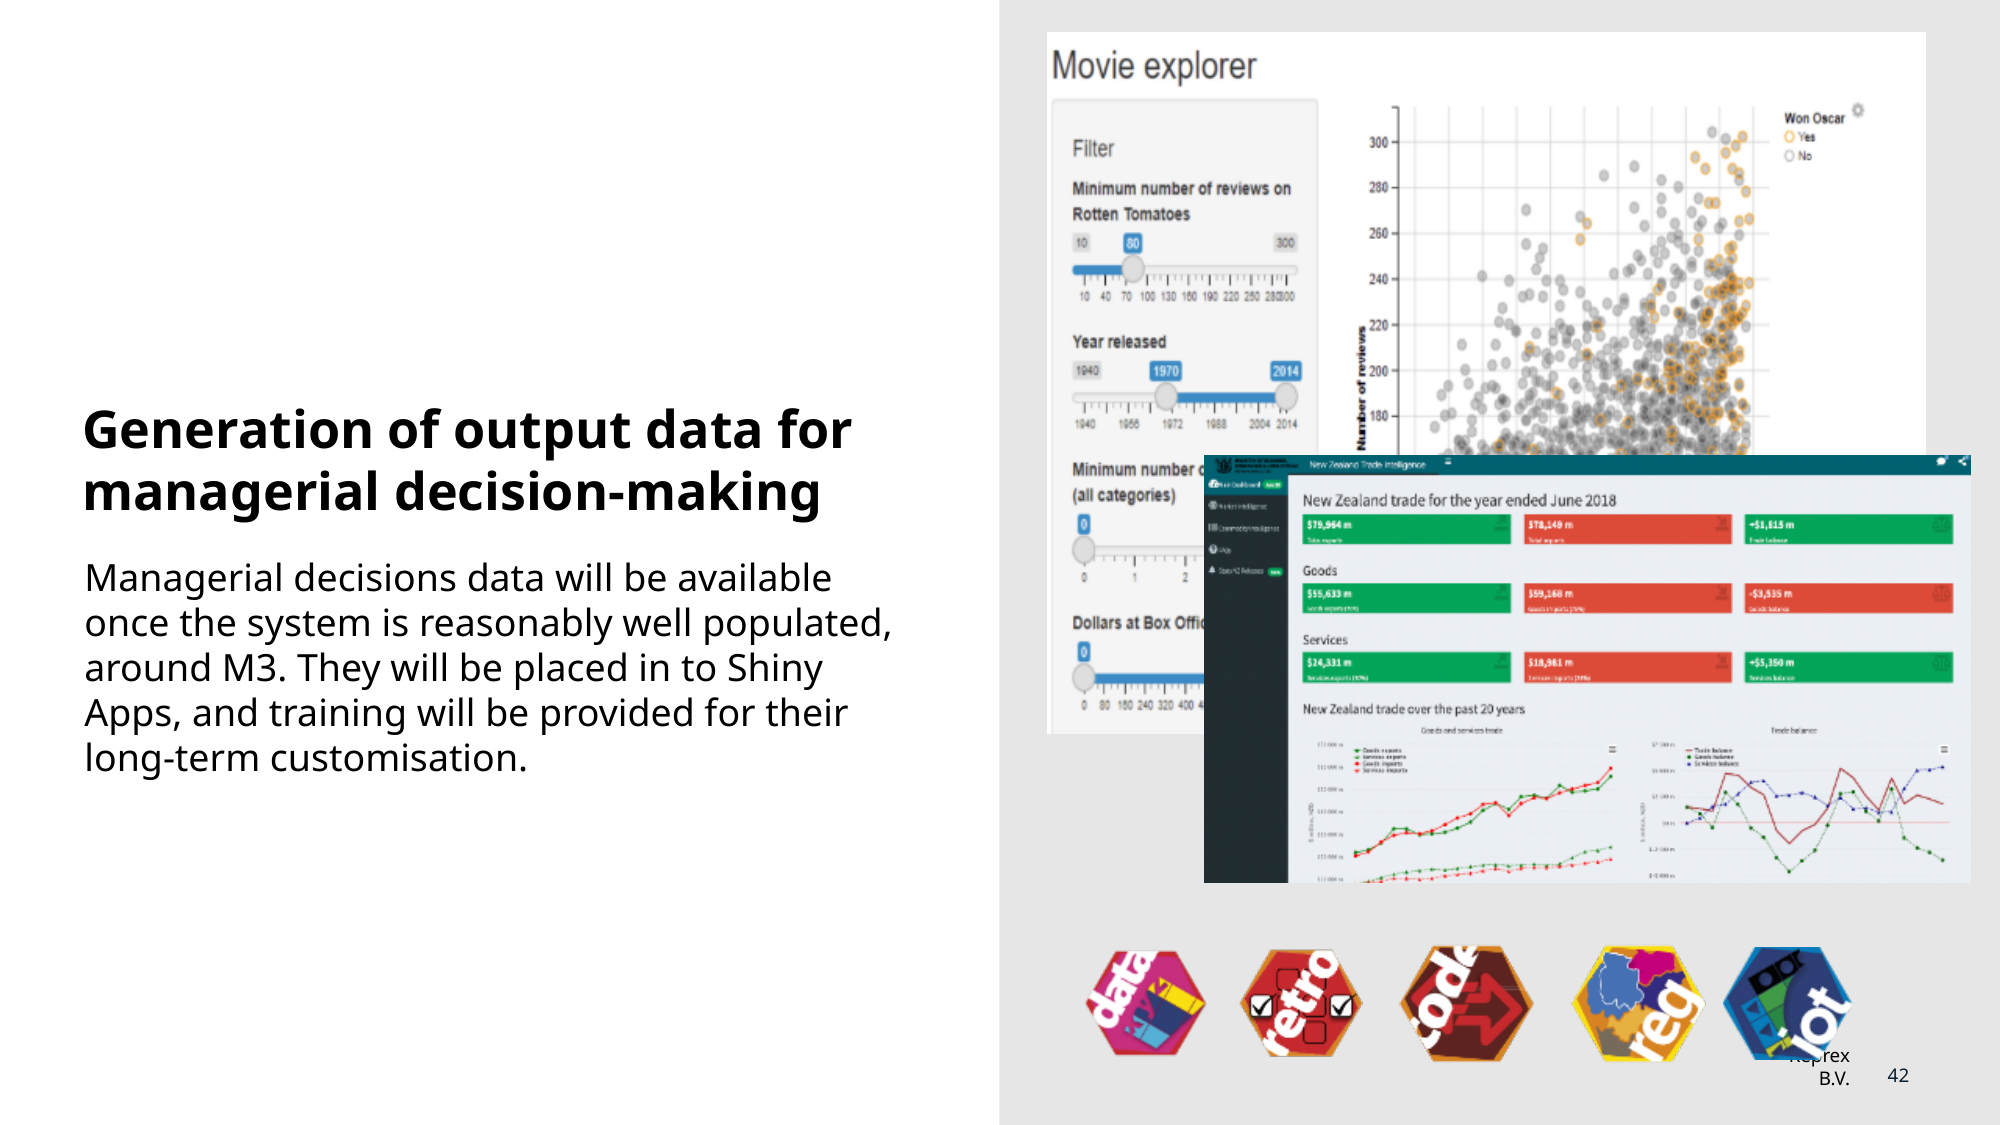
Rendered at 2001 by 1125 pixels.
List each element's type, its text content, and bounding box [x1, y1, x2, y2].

subtitle Managerial decisions data will be available once the system is reasonably well populated, around M3. They will be placed in to Shiny Apps, and training will be provided for their long-term customisation. [82, 554, 914, 605]
picture [1046, 32, 1971, 883]
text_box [1066, 914, 1852, 1093]
title Generation of output data for managerial decision-making [82, 401, 914, 522]
